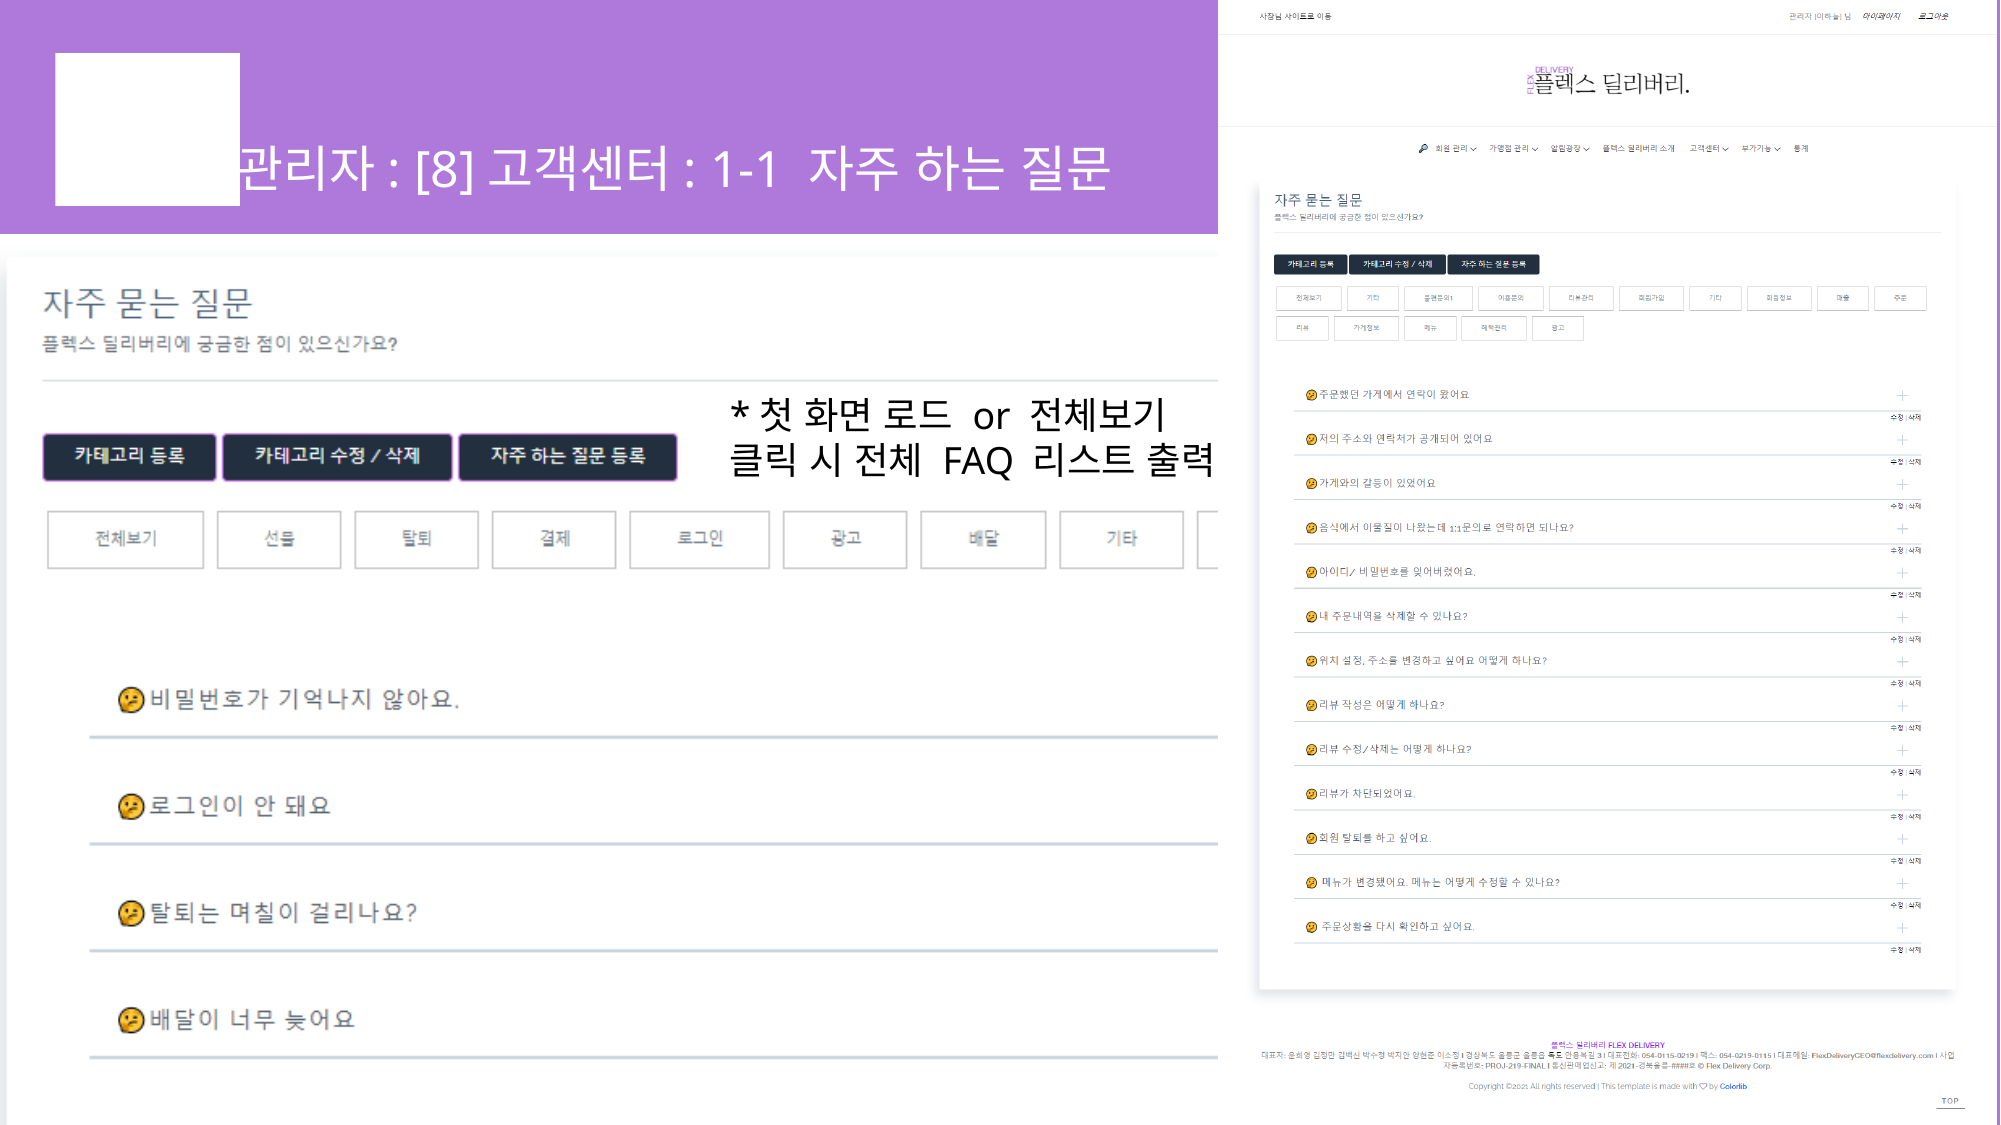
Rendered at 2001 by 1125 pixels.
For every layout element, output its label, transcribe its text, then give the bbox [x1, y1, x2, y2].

picture [55, 53, 240, 206]
text_box 관리자: [8]고객센터: 1-1 자주 하는 질문 [240, 129, 1217, 205]
picture [0, 0, 1997, 1125]
